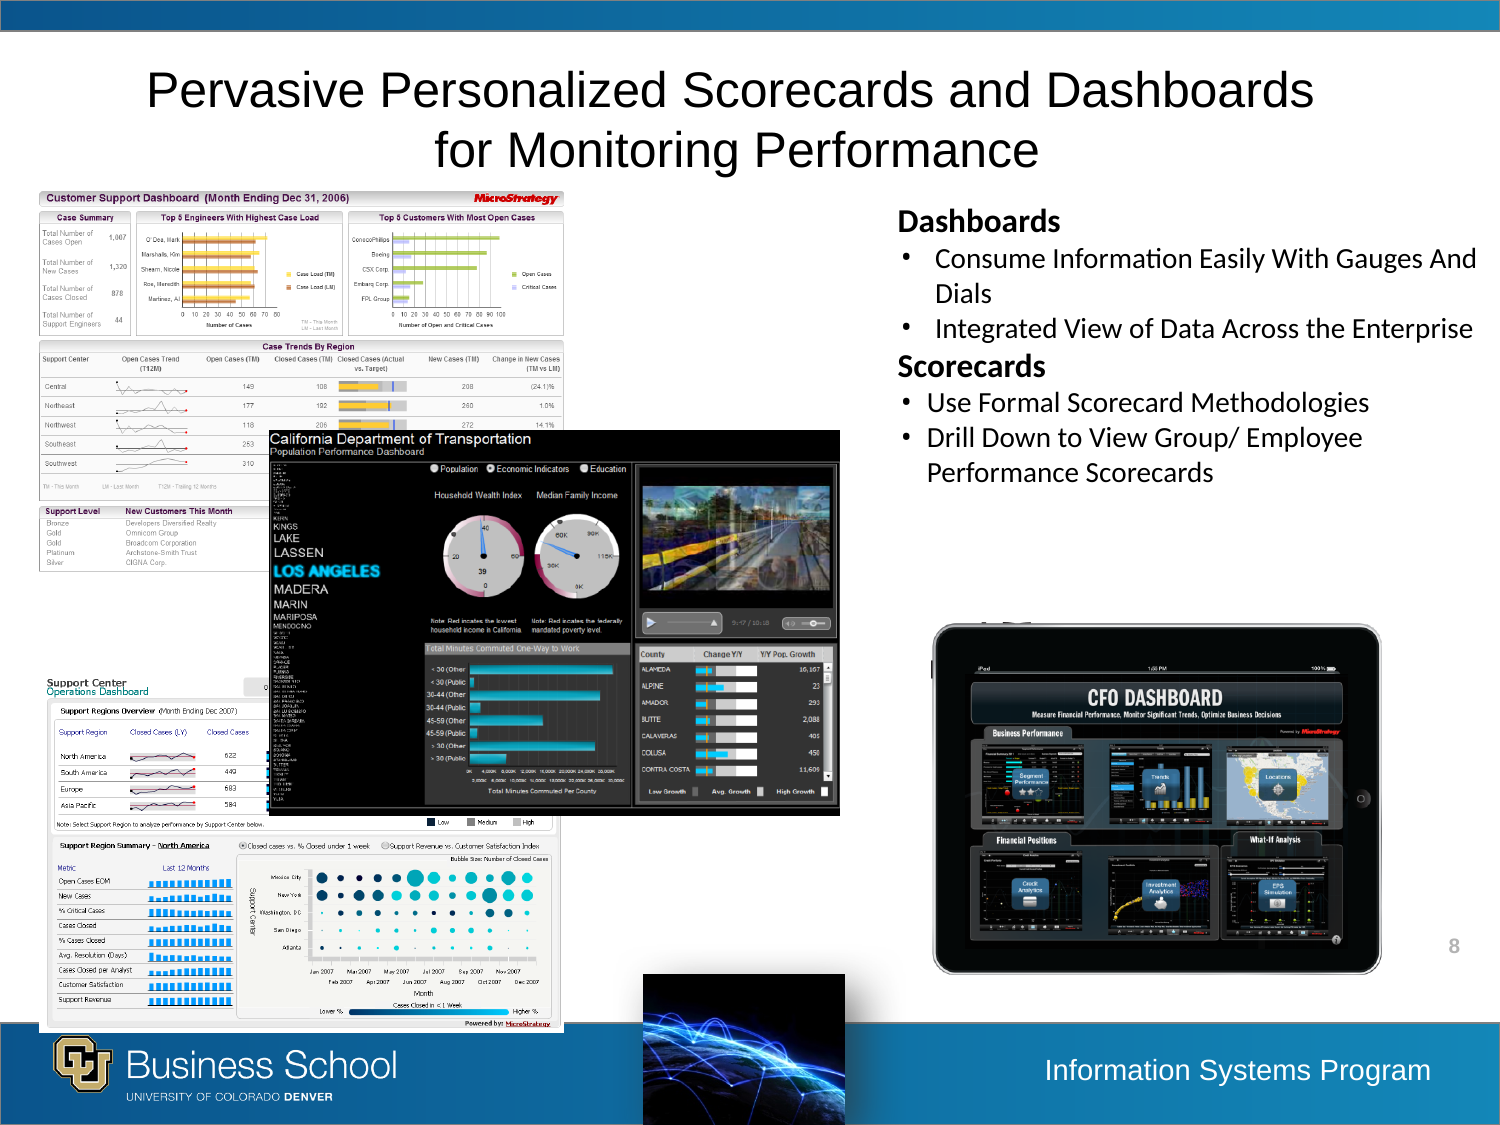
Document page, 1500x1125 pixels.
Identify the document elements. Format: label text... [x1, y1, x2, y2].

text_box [931, 622, 1382, 975]
picture [53, 1034, 396, 1101]
text_box Dashboards Consume Information Easily With Gauges And Dials Integrated View of Data Across the Enterprise Scorecards Use Formal Scorecard Methodologies Drill Down to View Group/ Employee Performance Scorecards [890, 191, 1491, 496]
title Pervasive Personalized Scorecards and Dashboards for Monitoring Performance [49, 49, 1426, 163]
picture [643, 974, 845, 1125]
picture [38, 191, 840, 1033]
text_box [38, 9, 1426, 79]
